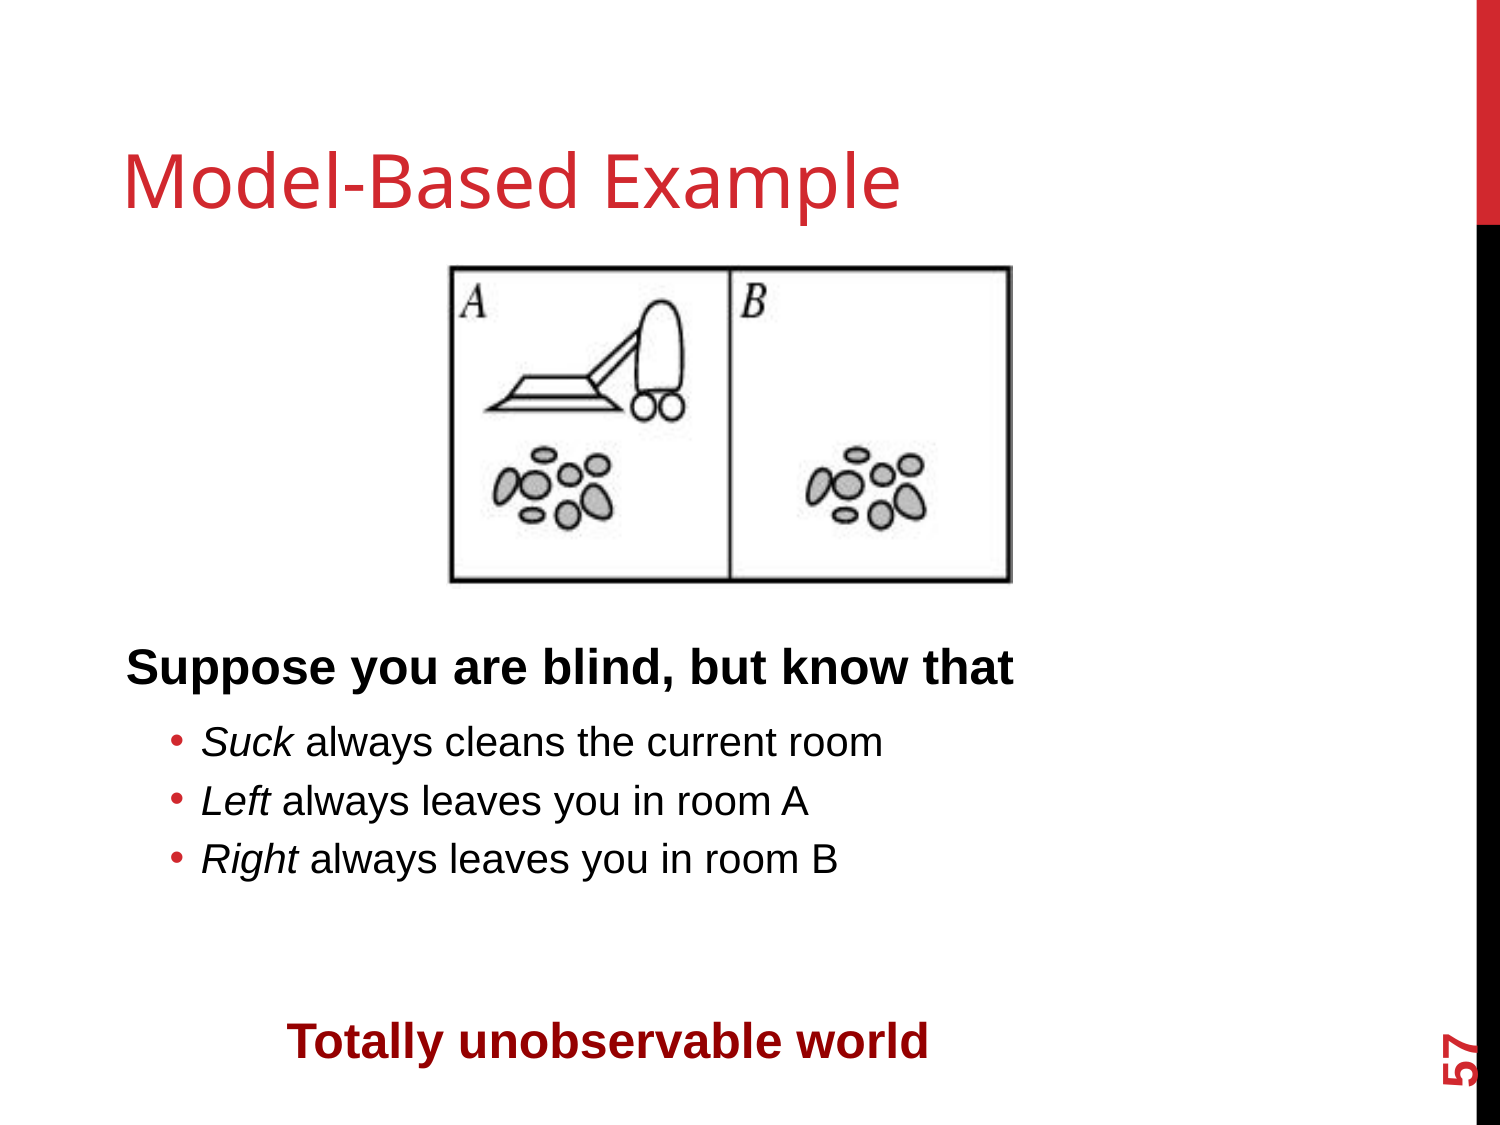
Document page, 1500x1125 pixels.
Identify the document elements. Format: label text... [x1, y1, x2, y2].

title Model-Based Example [106, 43, 1382, 232]
slide_number 57 [1427, 887, 1488, 1104]
picture [446, 264, 1013, 589]
text_box Totally unobservable world [271, 1001, 1169, 1098]
list Suppose you are blind, but know that Suck always cleans the current room Left always leaves you in room A Right always leaves you in room B [110, 626, 1386, 998]
